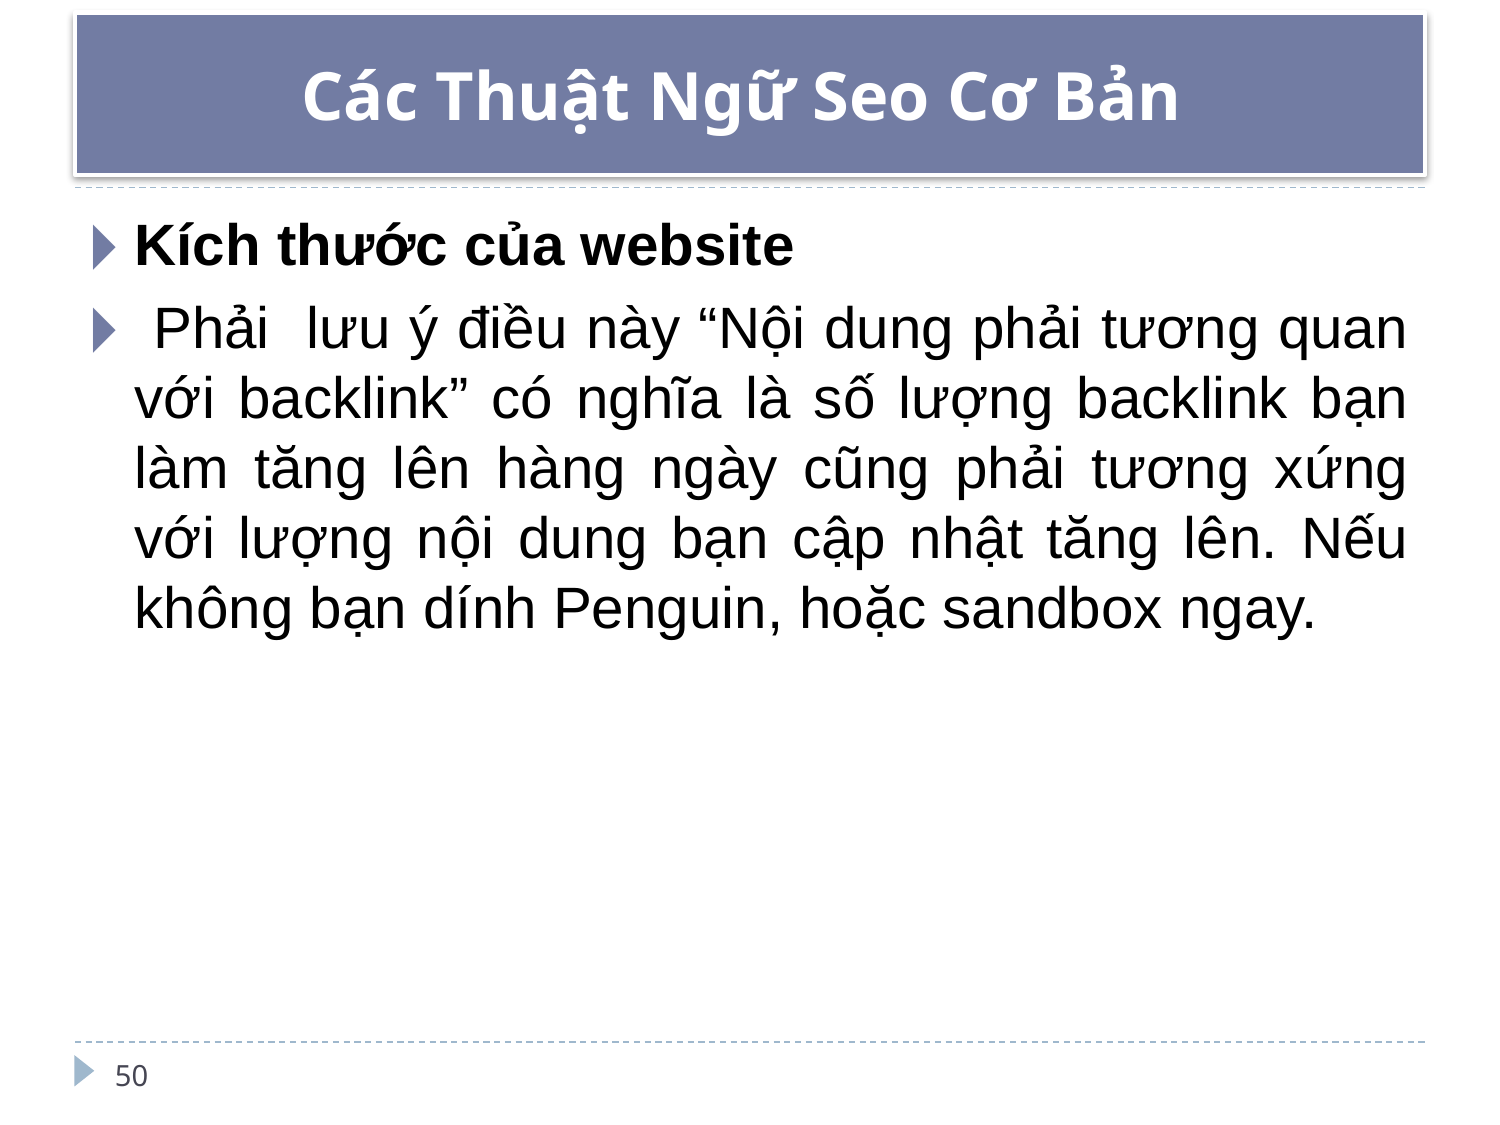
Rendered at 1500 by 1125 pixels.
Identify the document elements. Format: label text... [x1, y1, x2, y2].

slide_number 50 [99, 1050, 425, 1110]
list Kích thước của website Phải lưu ý điều này “Nội dung phải tương quan với backlink” có nghĩa là số lượng backlink bạn làm tăng lên hàng ngày cũng phải tương xứng với lượng nội dung bạn cập nhật tăng lên. Nếu không bạn dính Penguin, hoặc sandbox ngay. [75, 200, 1425, 1010]
title Các Thuật Ngữ Seo Cơ Bản [75, 12, 1425, 175]
